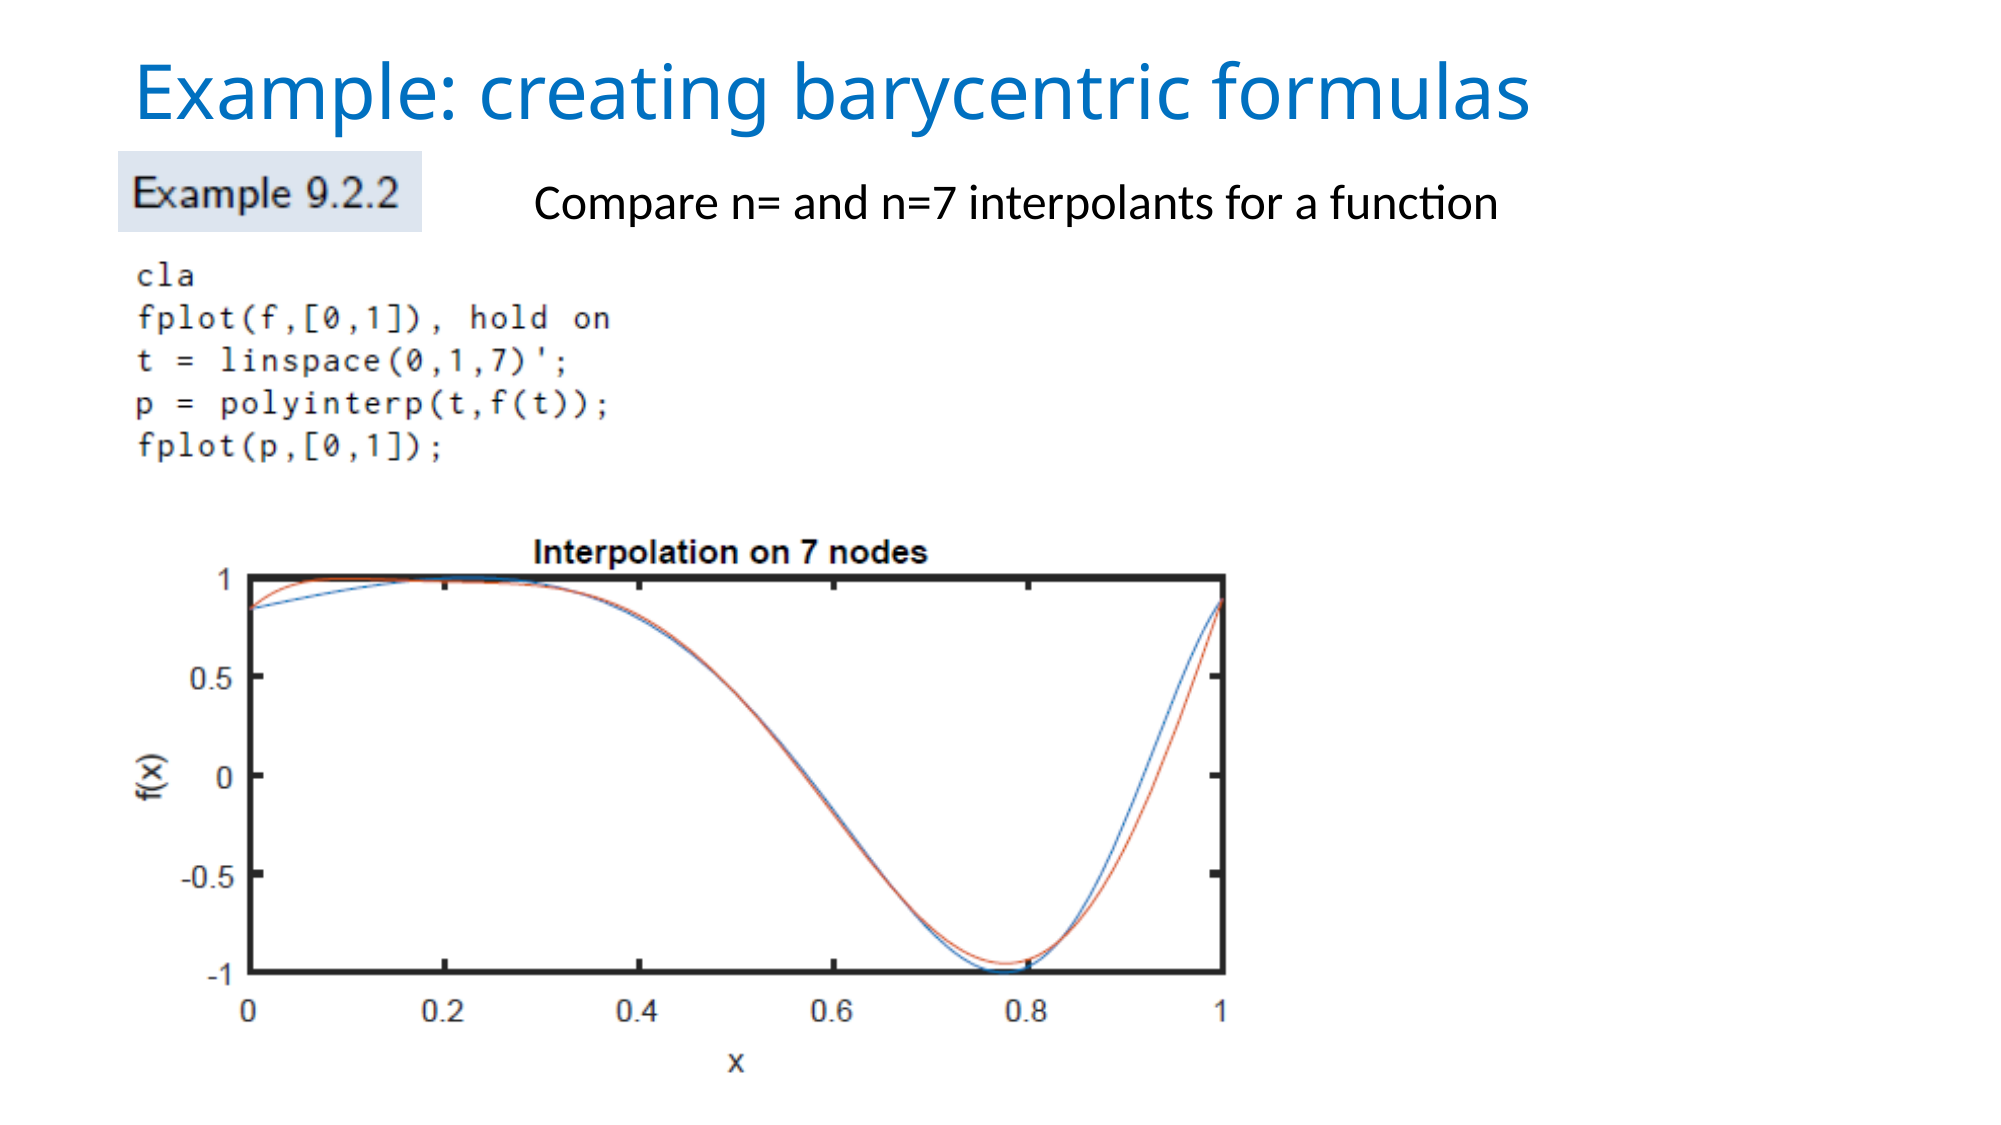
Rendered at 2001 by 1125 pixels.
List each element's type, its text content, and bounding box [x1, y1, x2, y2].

text_box Compare n= and n=7 interpolants for a function [519, 169, 1730, 249]
picture [118, 151, 422, 232]
title Example: creating barycentric formulas [118, 37, 1597, 152]
picture [118, 248, 1275, 1089]
